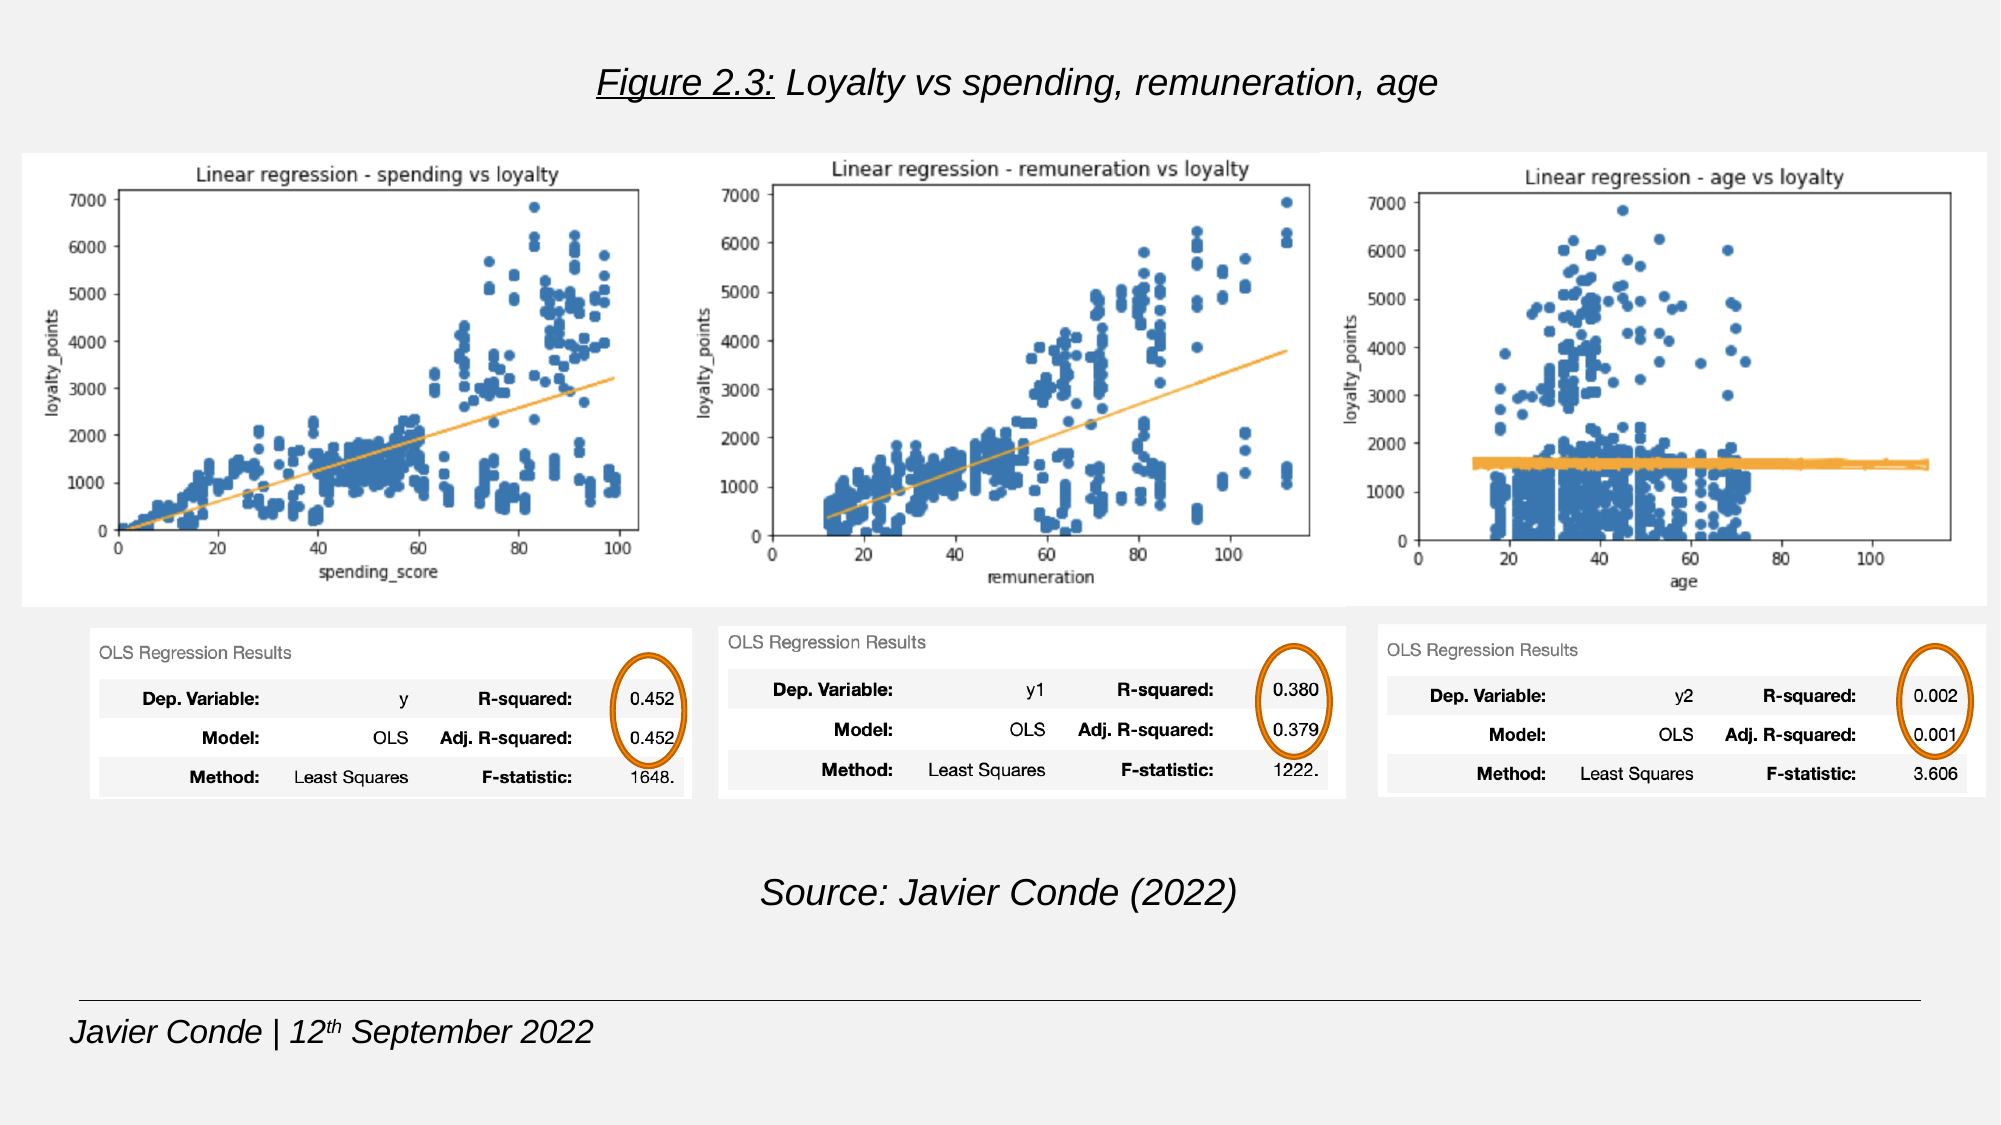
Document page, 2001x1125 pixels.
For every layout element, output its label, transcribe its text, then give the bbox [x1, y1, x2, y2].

text_box Figure 2.3: Loyalty vs spending, remuneration, age Source: Javier Conde (2022) [37, 27, 1960, 153]
text_box Javier Conde | 12th September 2022 [69, 1006, 1913, 1125]
picture [1377, 624, 1987, 797]
text_box [56, 1005, 211, 1105]
text_box Figure 2.3: Loyalty vs spending, remuneration, age Source: Javier Conde (2022) [37, 606, 1960, 920]
picture [21, 152, 1987, 607]
picture [87, 1006, 180, 1098]
picture [718, 626, 1346, 799]
picture [89, 628, 693, 799]
